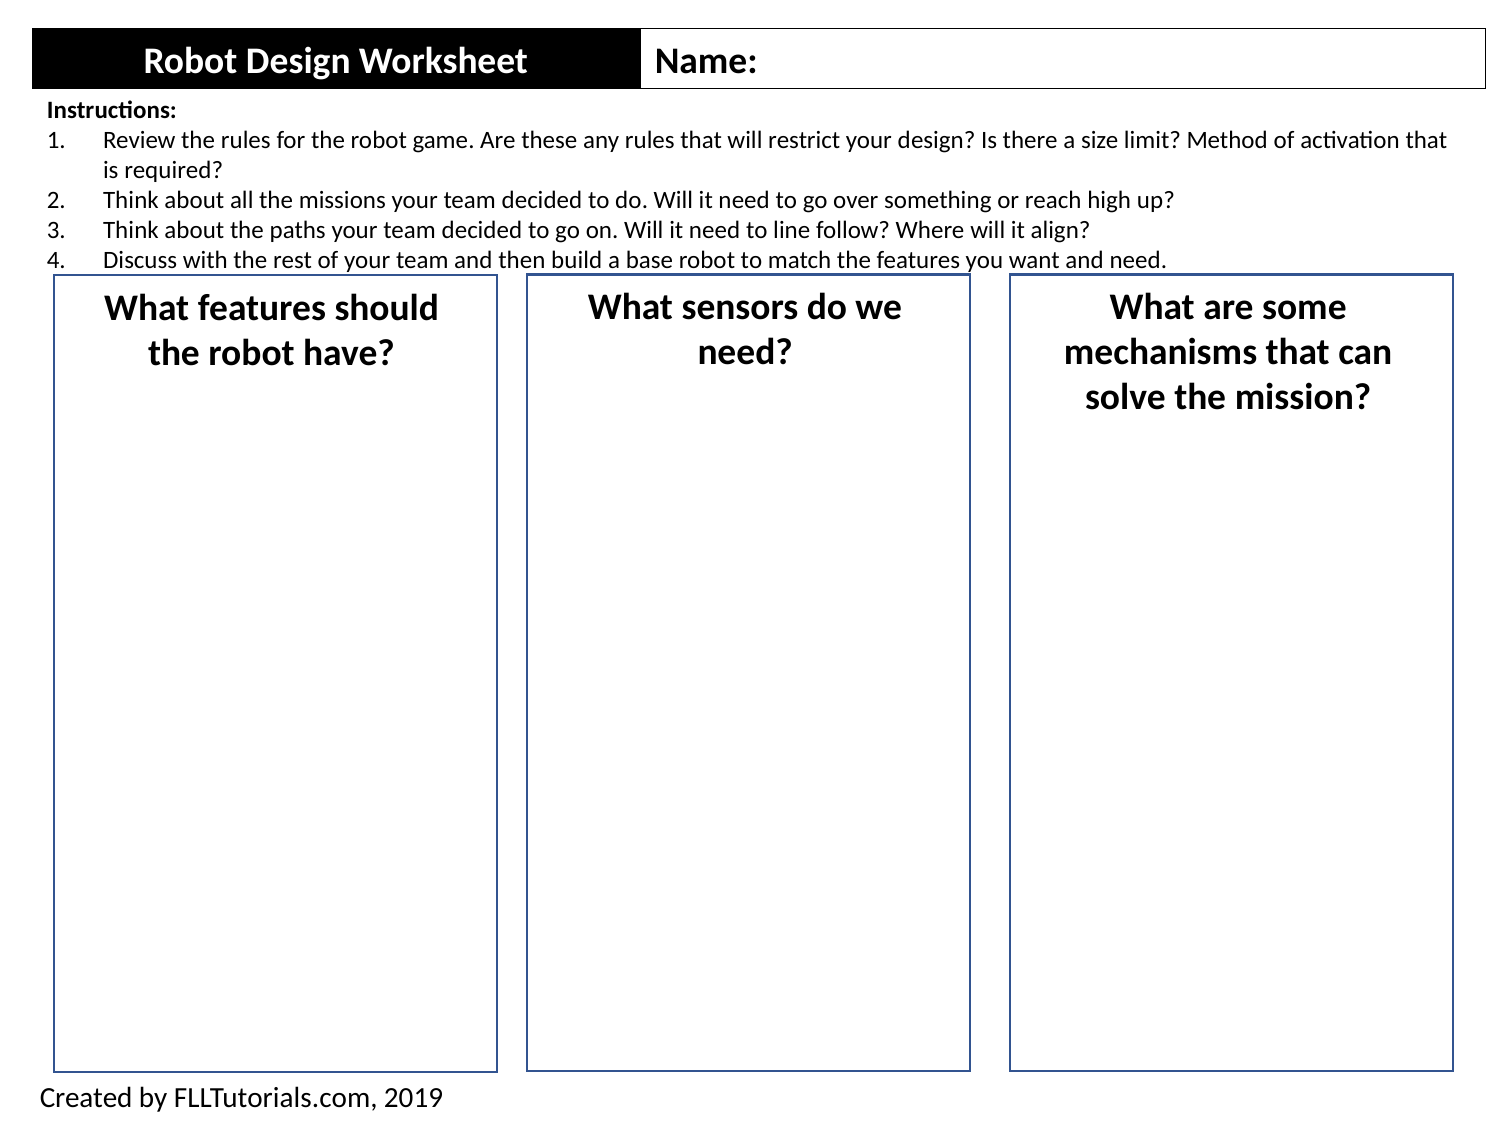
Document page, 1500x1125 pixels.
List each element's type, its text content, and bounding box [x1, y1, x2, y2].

text_box [53, 274, 498, 1073]
text_box What are some mechanisms that can solve the mission? [1040, 274, 1416, 425]
text_box [526, 273, 971, 1072]
text_box Created by FLLTutorials.com, 2019 [25, 1071, 762, 1121]
text_box What features should the robot have? [84, 275, 460, 381]
text_box Name: [640, 28, 1486, 86]
text_box Robot Design Worksheet [32, 28, 640, 86]
text_box What sensors do we need? [557, 274, 933, 380]
text_box [1009, 273, 1454, 1072]
text_box Instructions: Review the rules for the robot game. Are these any rules that will restrict your design? Is there a size limit? Method of activation that is required? Think about all the missions your team decided to do. Will it need to go over something or reach high up? Think about the paths your team decided to go on. Will it need to line follow? Where will it align? Discuss with the rest of your team and then build a base robot to match the features you want and need. [32, 86, 1486, 281]
